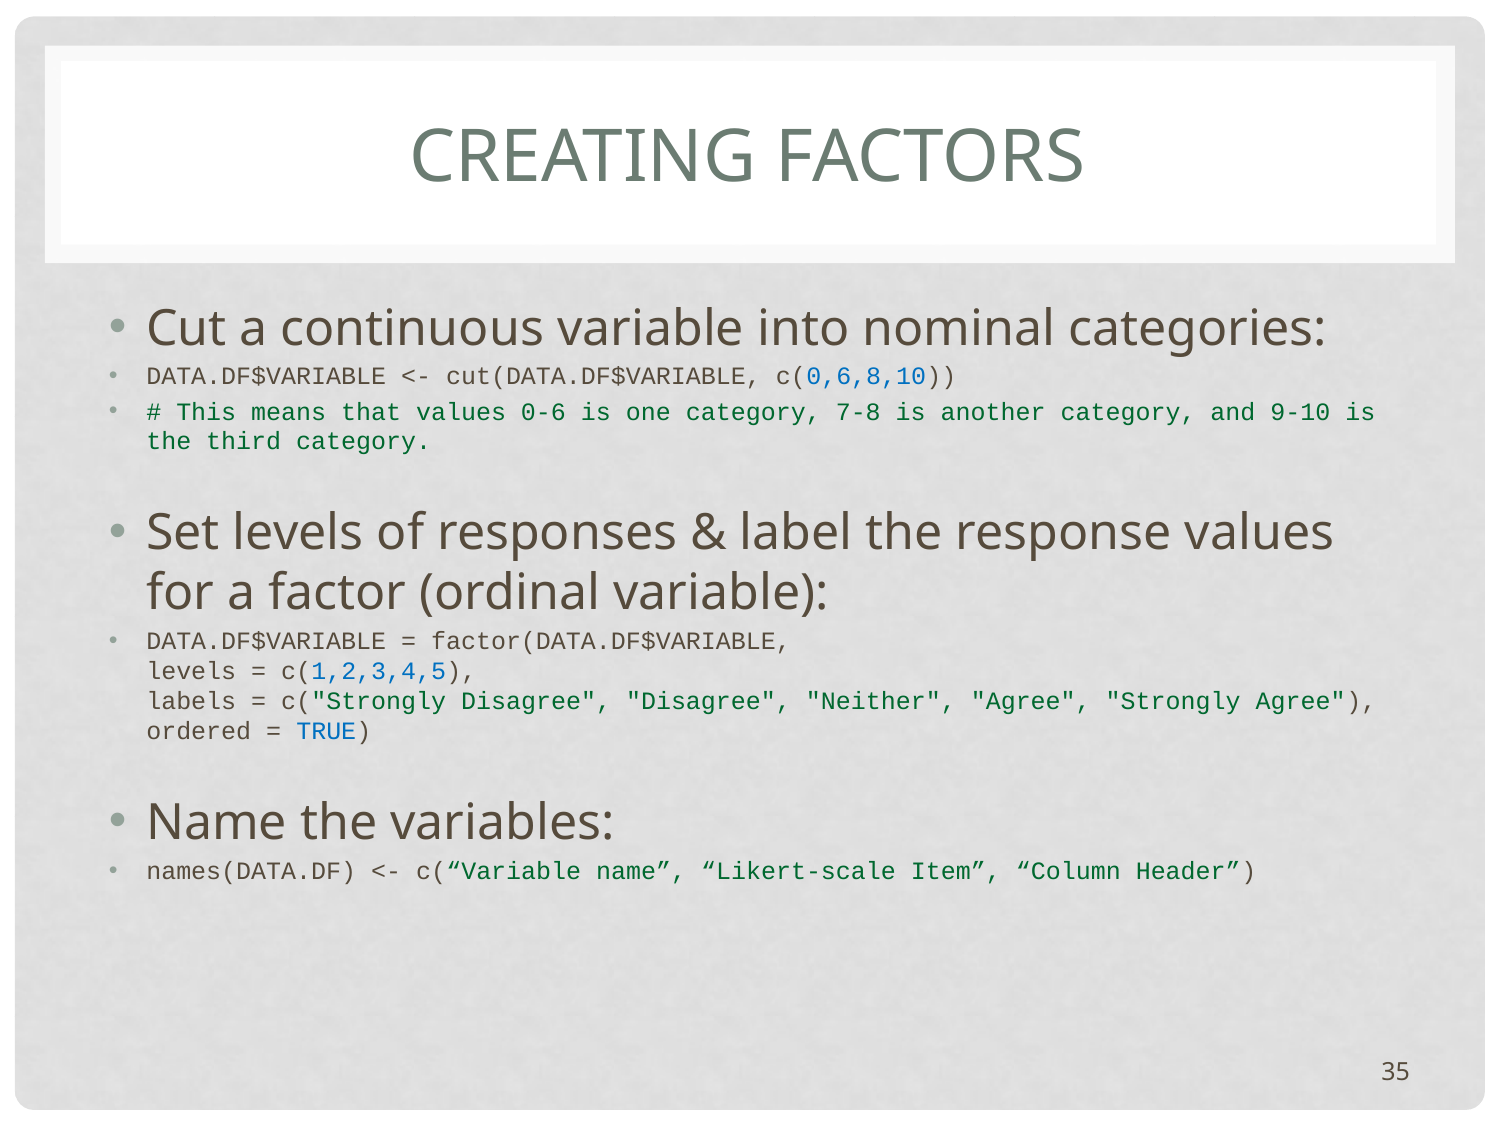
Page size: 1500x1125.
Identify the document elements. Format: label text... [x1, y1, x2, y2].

picture [14, 16, 1485, 1110]
list Cut a continuous variable into nominal categories: DATA.DF$VARIABLE <- cut(DATA.DF$VARIABLE, c(0,6,8,10)) # This means that values 0-6 is one category, 7-8 is another category, and 9-10 is the third category. Set levels of responses & label the response values for a factor (ordinal variable): DATA.DF$VARIABLE = factor(DATA.DF$VARIABLE, levels = c(1,2,3,4,5), labels = c("Strongly Disagree", "Disagree", "Neither", "Agree", "Strongly Agree"), ordered = TRUE) Name the variables: names(DATA.DF) <- c(“Variable name”, “Likert-scale Item”, “Column Header”) [75, 287, 1425, 1063]
title CREATING FACTORS [69, 66, 1425, 238]
slide_number 35 [1074, 1042, 1425, 1103]
